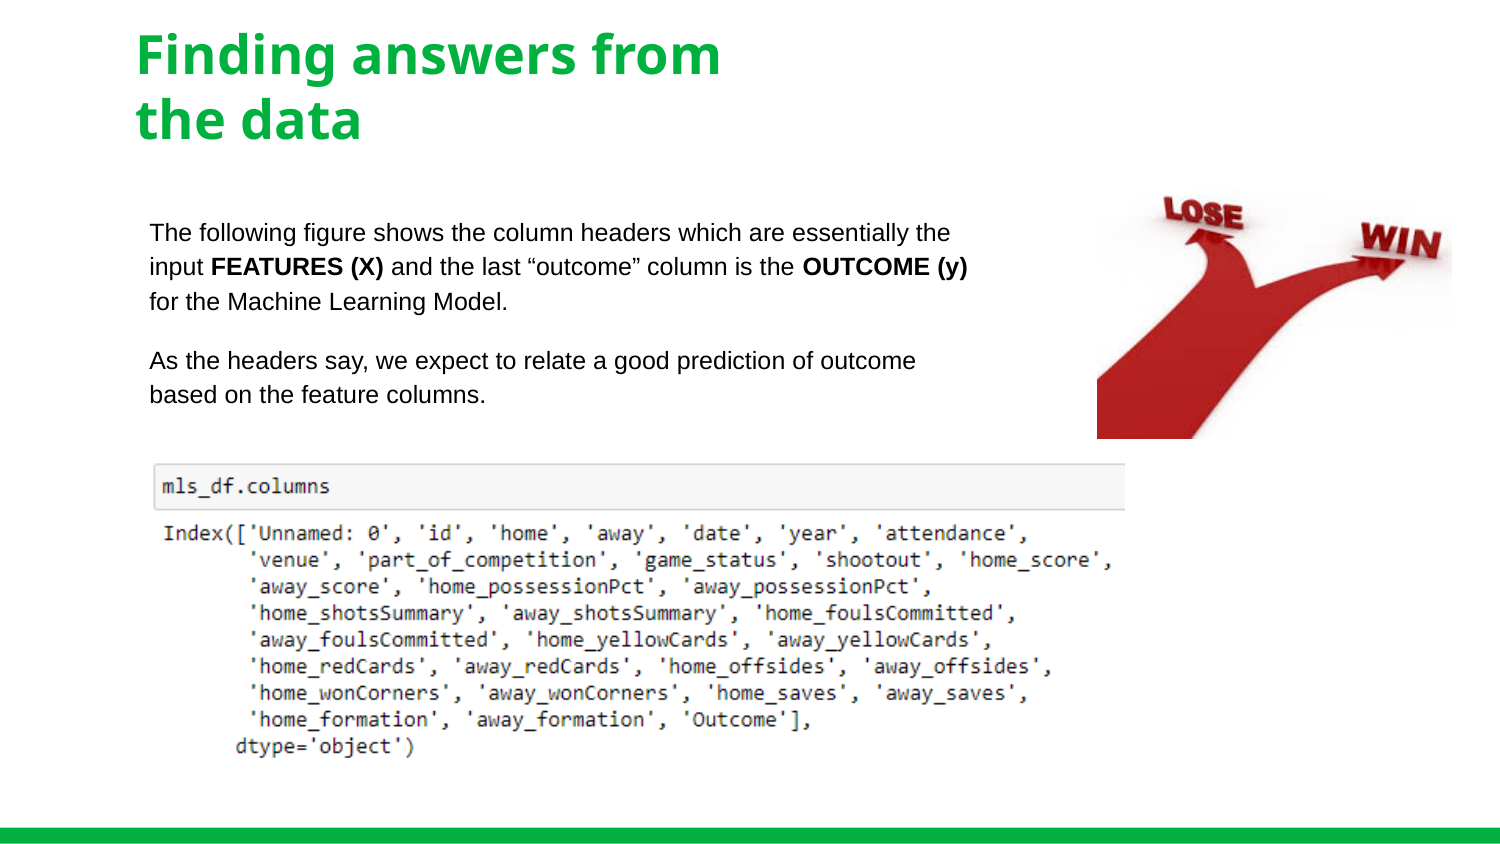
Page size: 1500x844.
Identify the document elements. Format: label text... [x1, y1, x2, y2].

title Finding answers from the data [120, 86, 751, 166]
list The following figure shows the column headers which are essentially the input FEATURES (X) and the last “outcome” column is the OUTCOME (y) for the Machine Learning Model. As the headers say, we expect to relate a good prediction of outcome based on the feature columns. [134, 196, 999, 439]
picture [1096, 172, 1452, 439]
picture [145, 459, 1125, 770]
